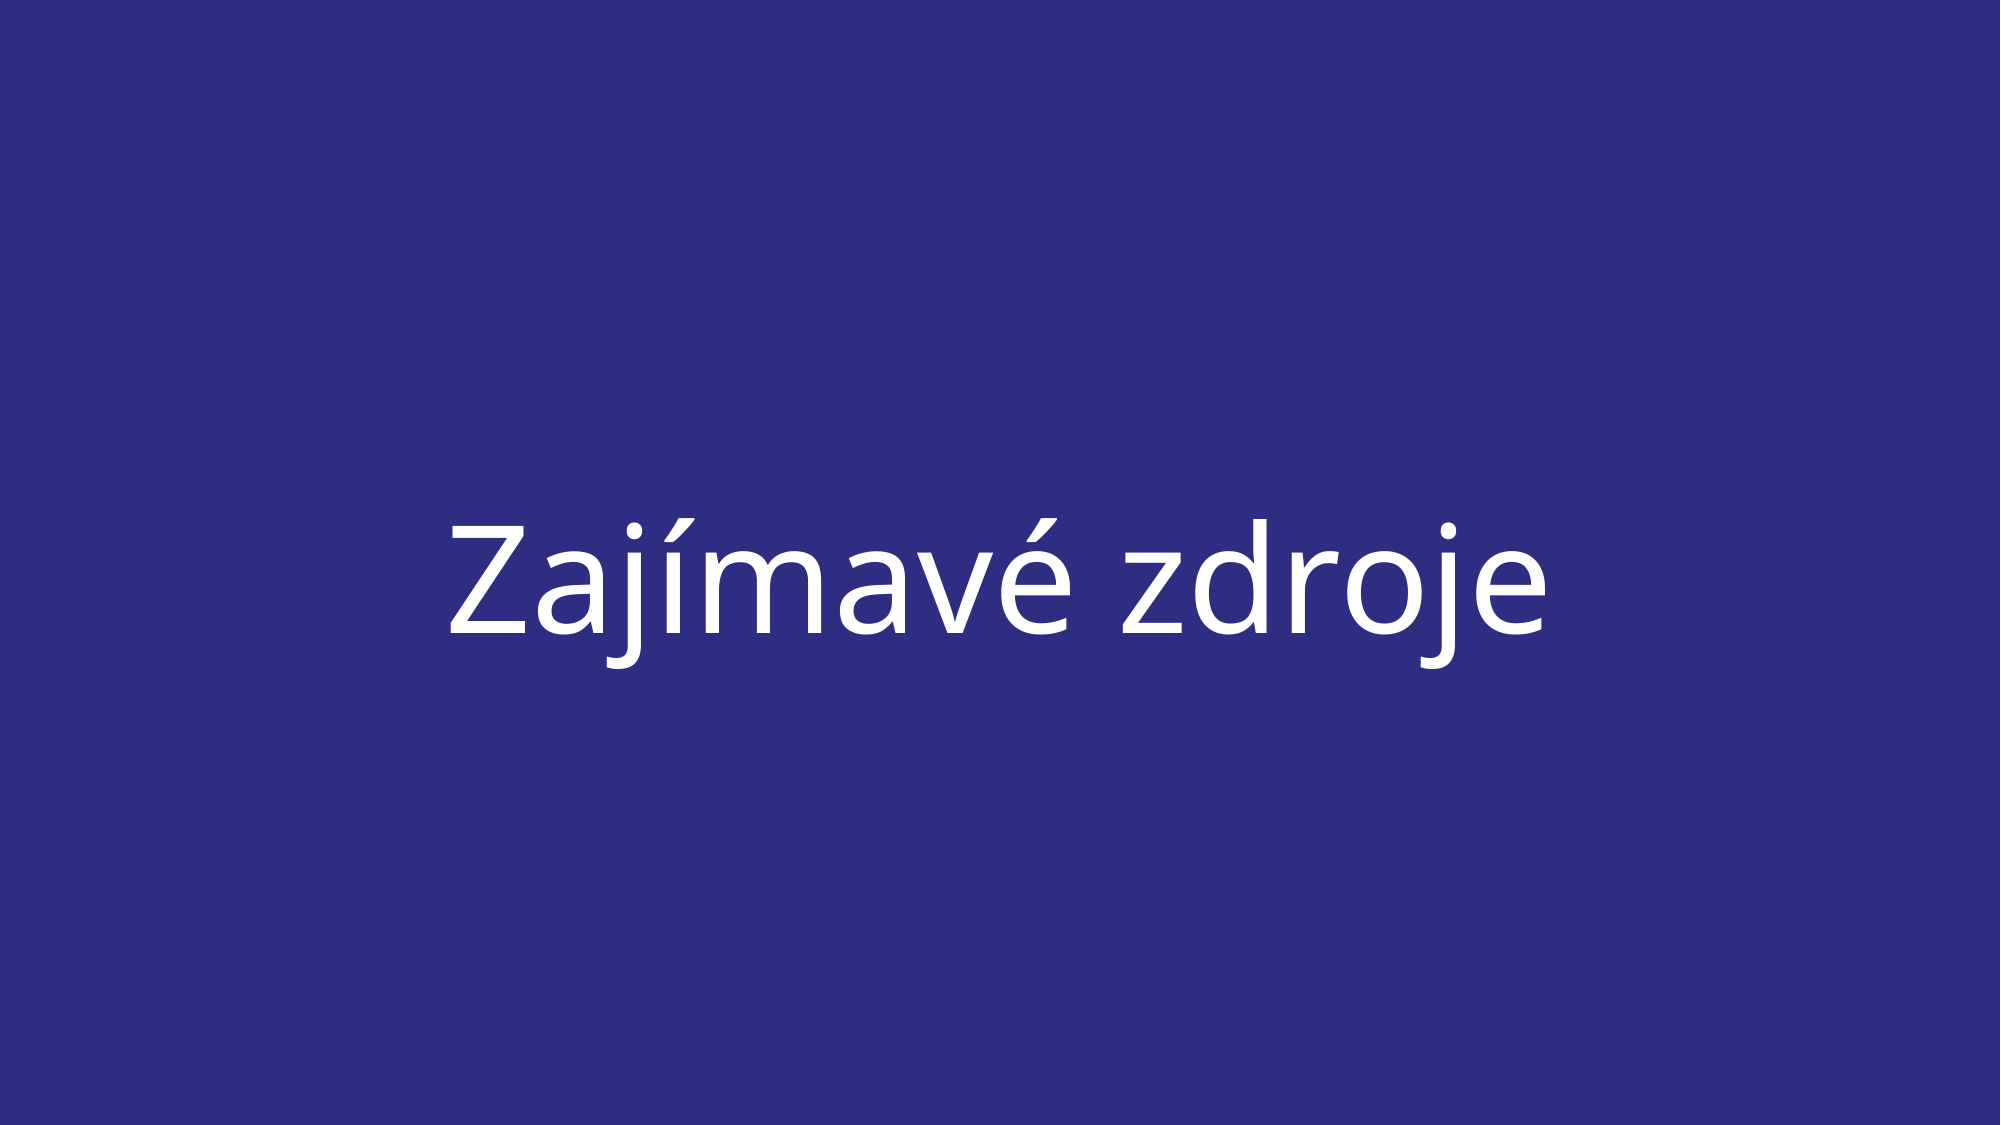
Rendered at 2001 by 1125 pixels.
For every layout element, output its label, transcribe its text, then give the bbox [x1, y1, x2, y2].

title Zajímavé zdroje [177, 224, 1823, 946]
